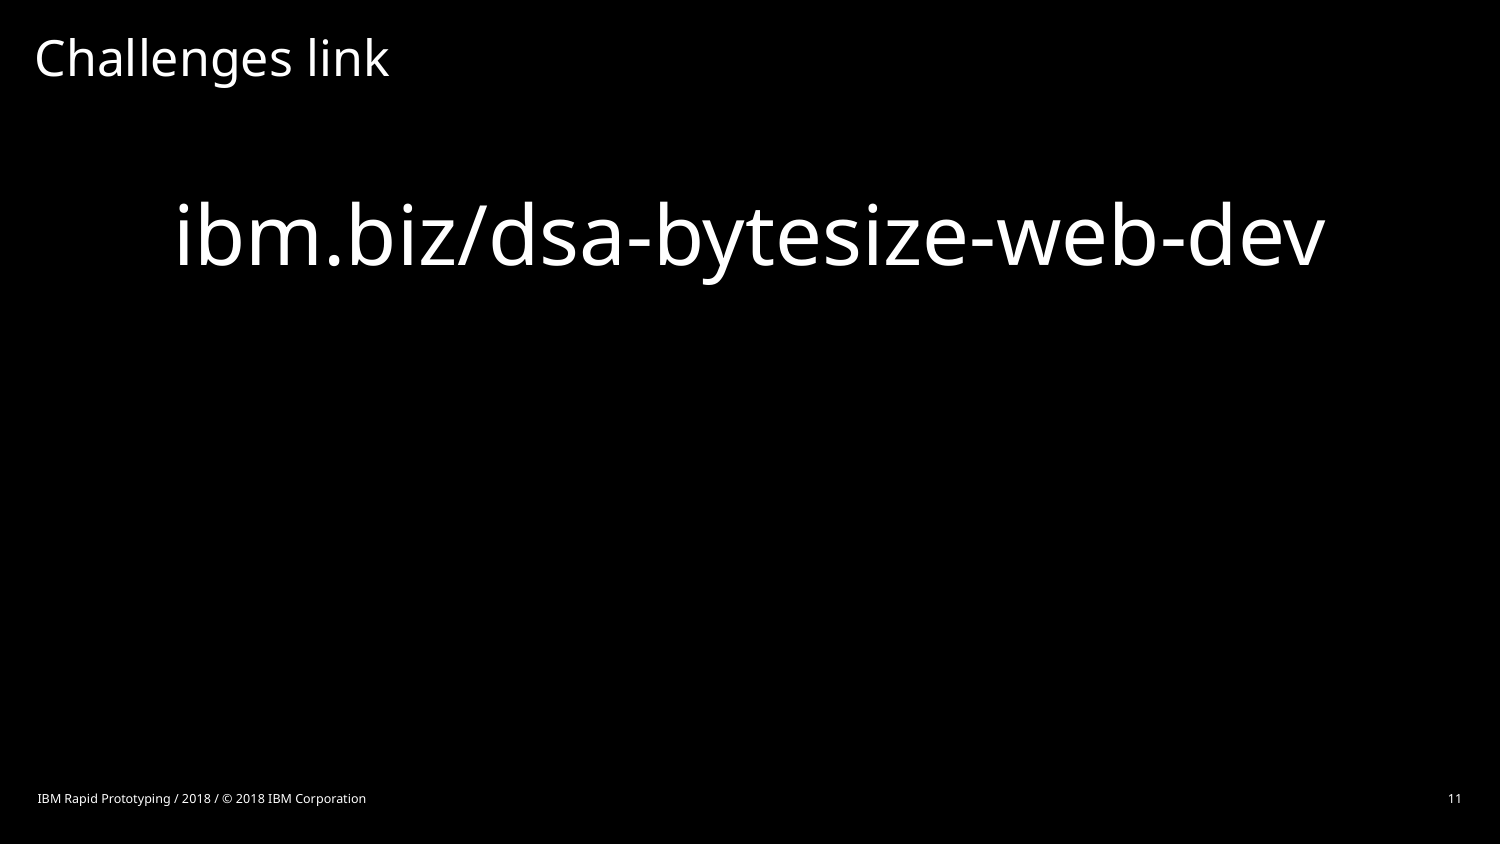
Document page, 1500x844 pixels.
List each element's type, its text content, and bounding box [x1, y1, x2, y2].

footer IBM Rapid Prototyping / 2018 / © 2018 IBM Corporation [37, 785, 713, 813]
title Challenges link [34, 33, 714, 165]
slide_number 11 [1162, 785, 1463, 813]
list ibm.biz/dsa-bytesize-web-dev [66, 181, 1434, 716]
